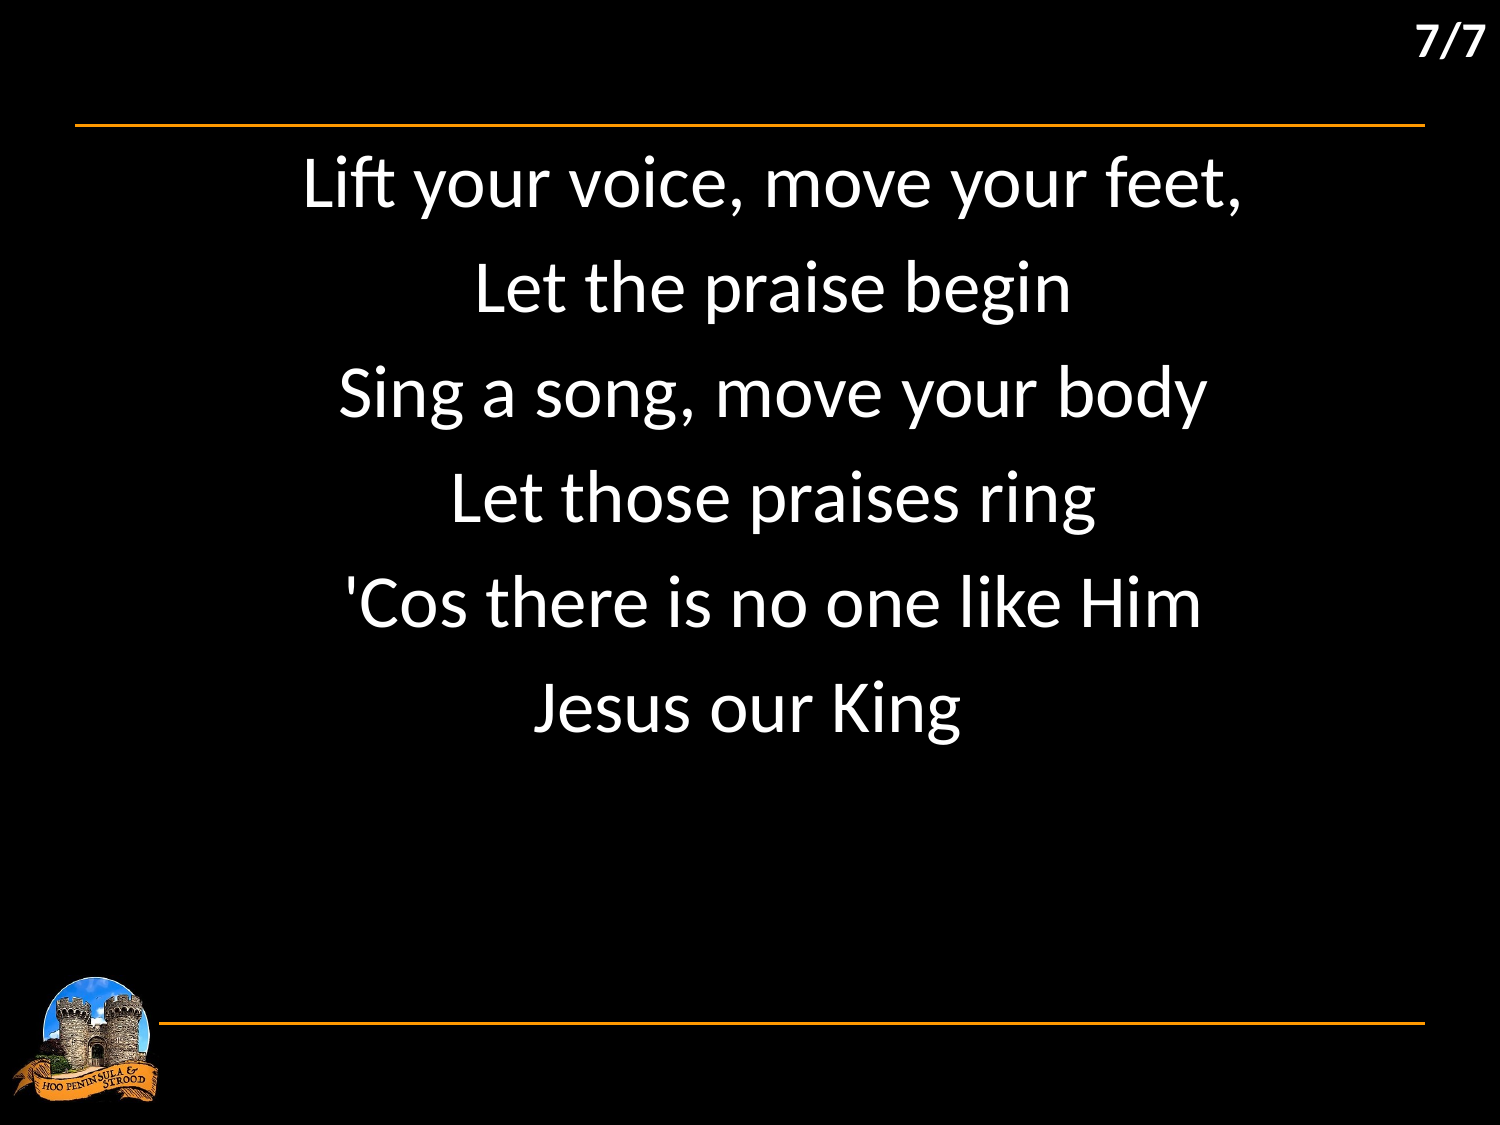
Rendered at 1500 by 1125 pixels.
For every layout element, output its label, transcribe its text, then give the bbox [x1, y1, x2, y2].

subtitle Lift your voice, move your feet, Let the praise begin Sing a song, move your body Let those praises ring 'Cos there is no one like Him Jesus our King [64, 125, 1483, 1125]
text_box 7/7 [1399, 0, 1500, 75]
picture [11, 975, 64, 1103]
